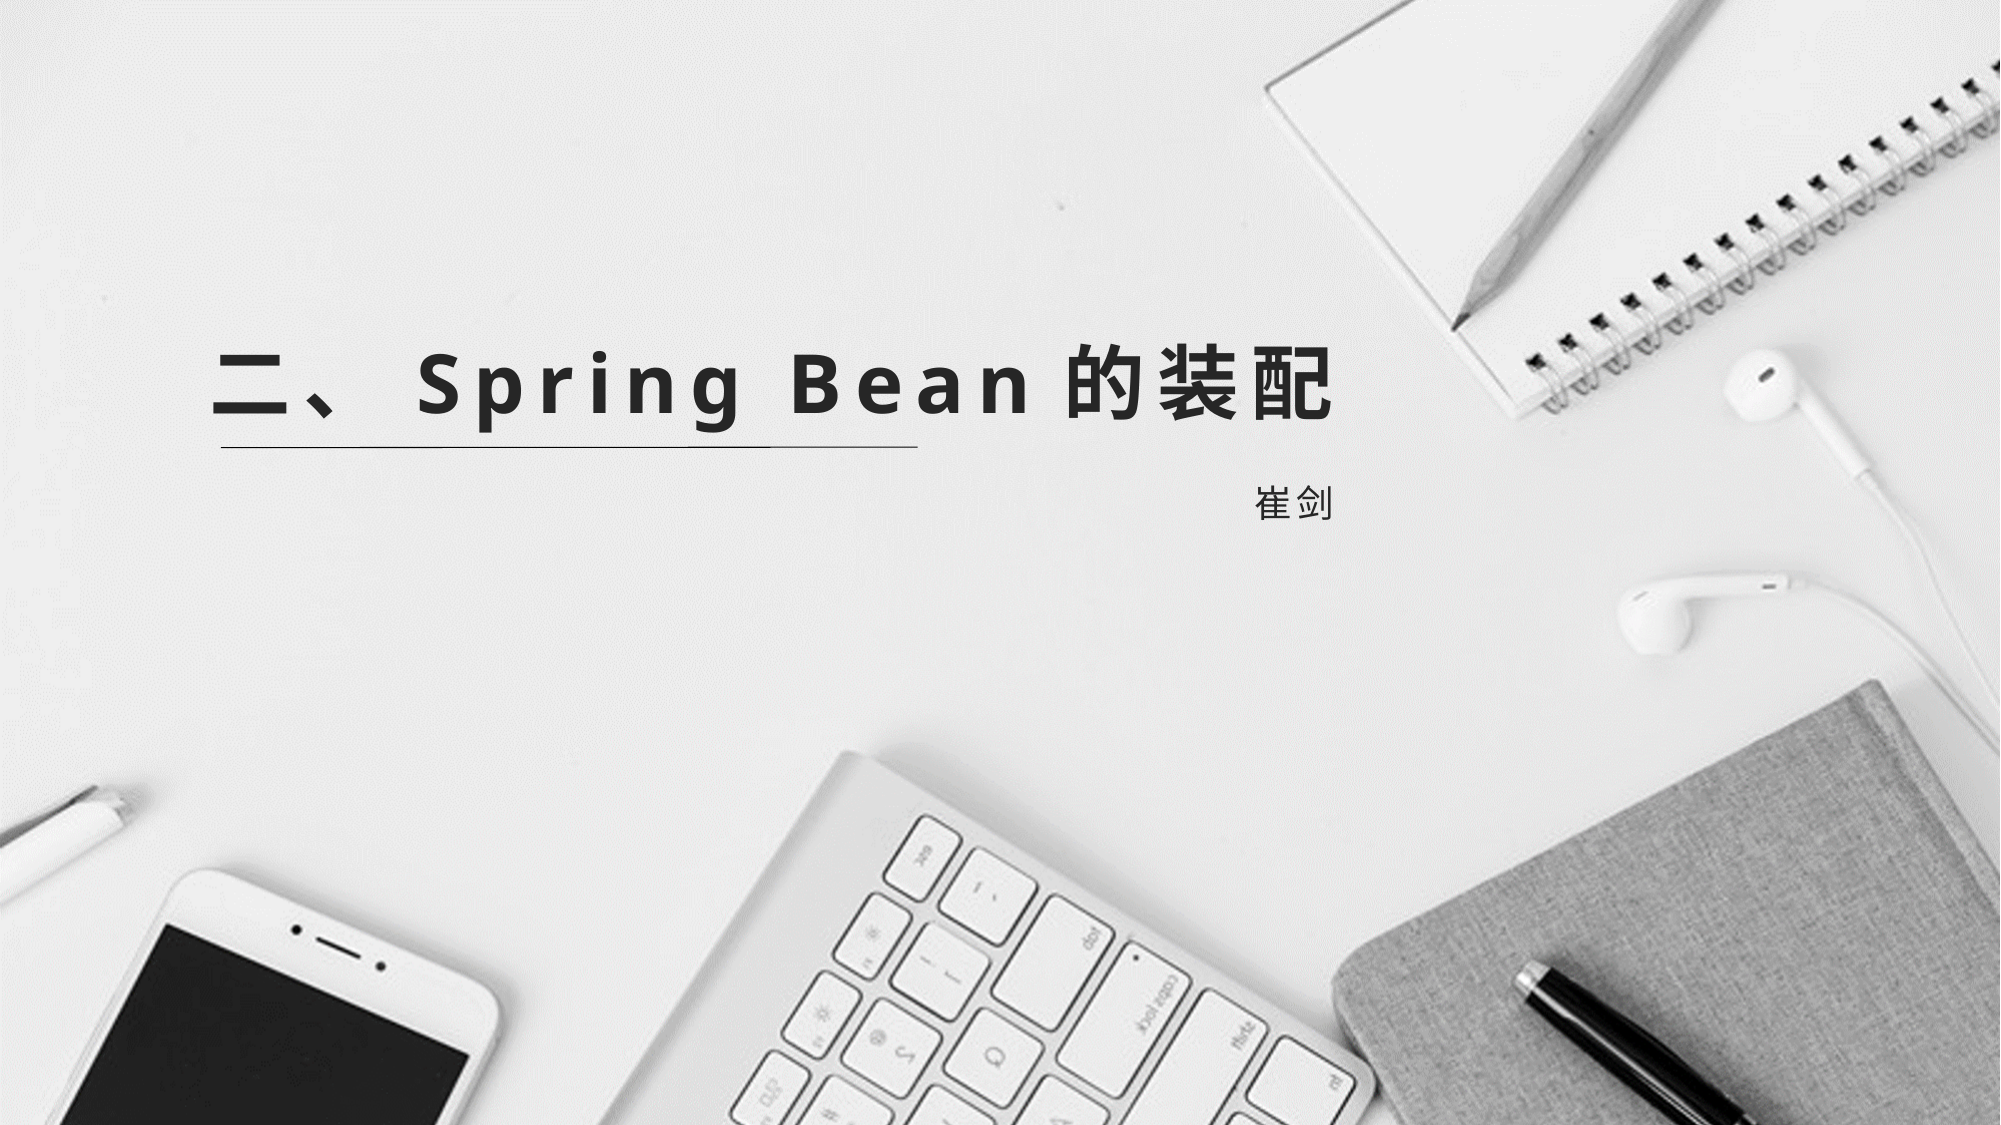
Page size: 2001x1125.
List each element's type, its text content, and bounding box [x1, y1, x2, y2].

picture [0, 0, 2000, 1125]
title 二、Spring Bean的装配 [203, 227, 1349, 438]
subtitle 崔剑 [203, 472, 1349, 543]
